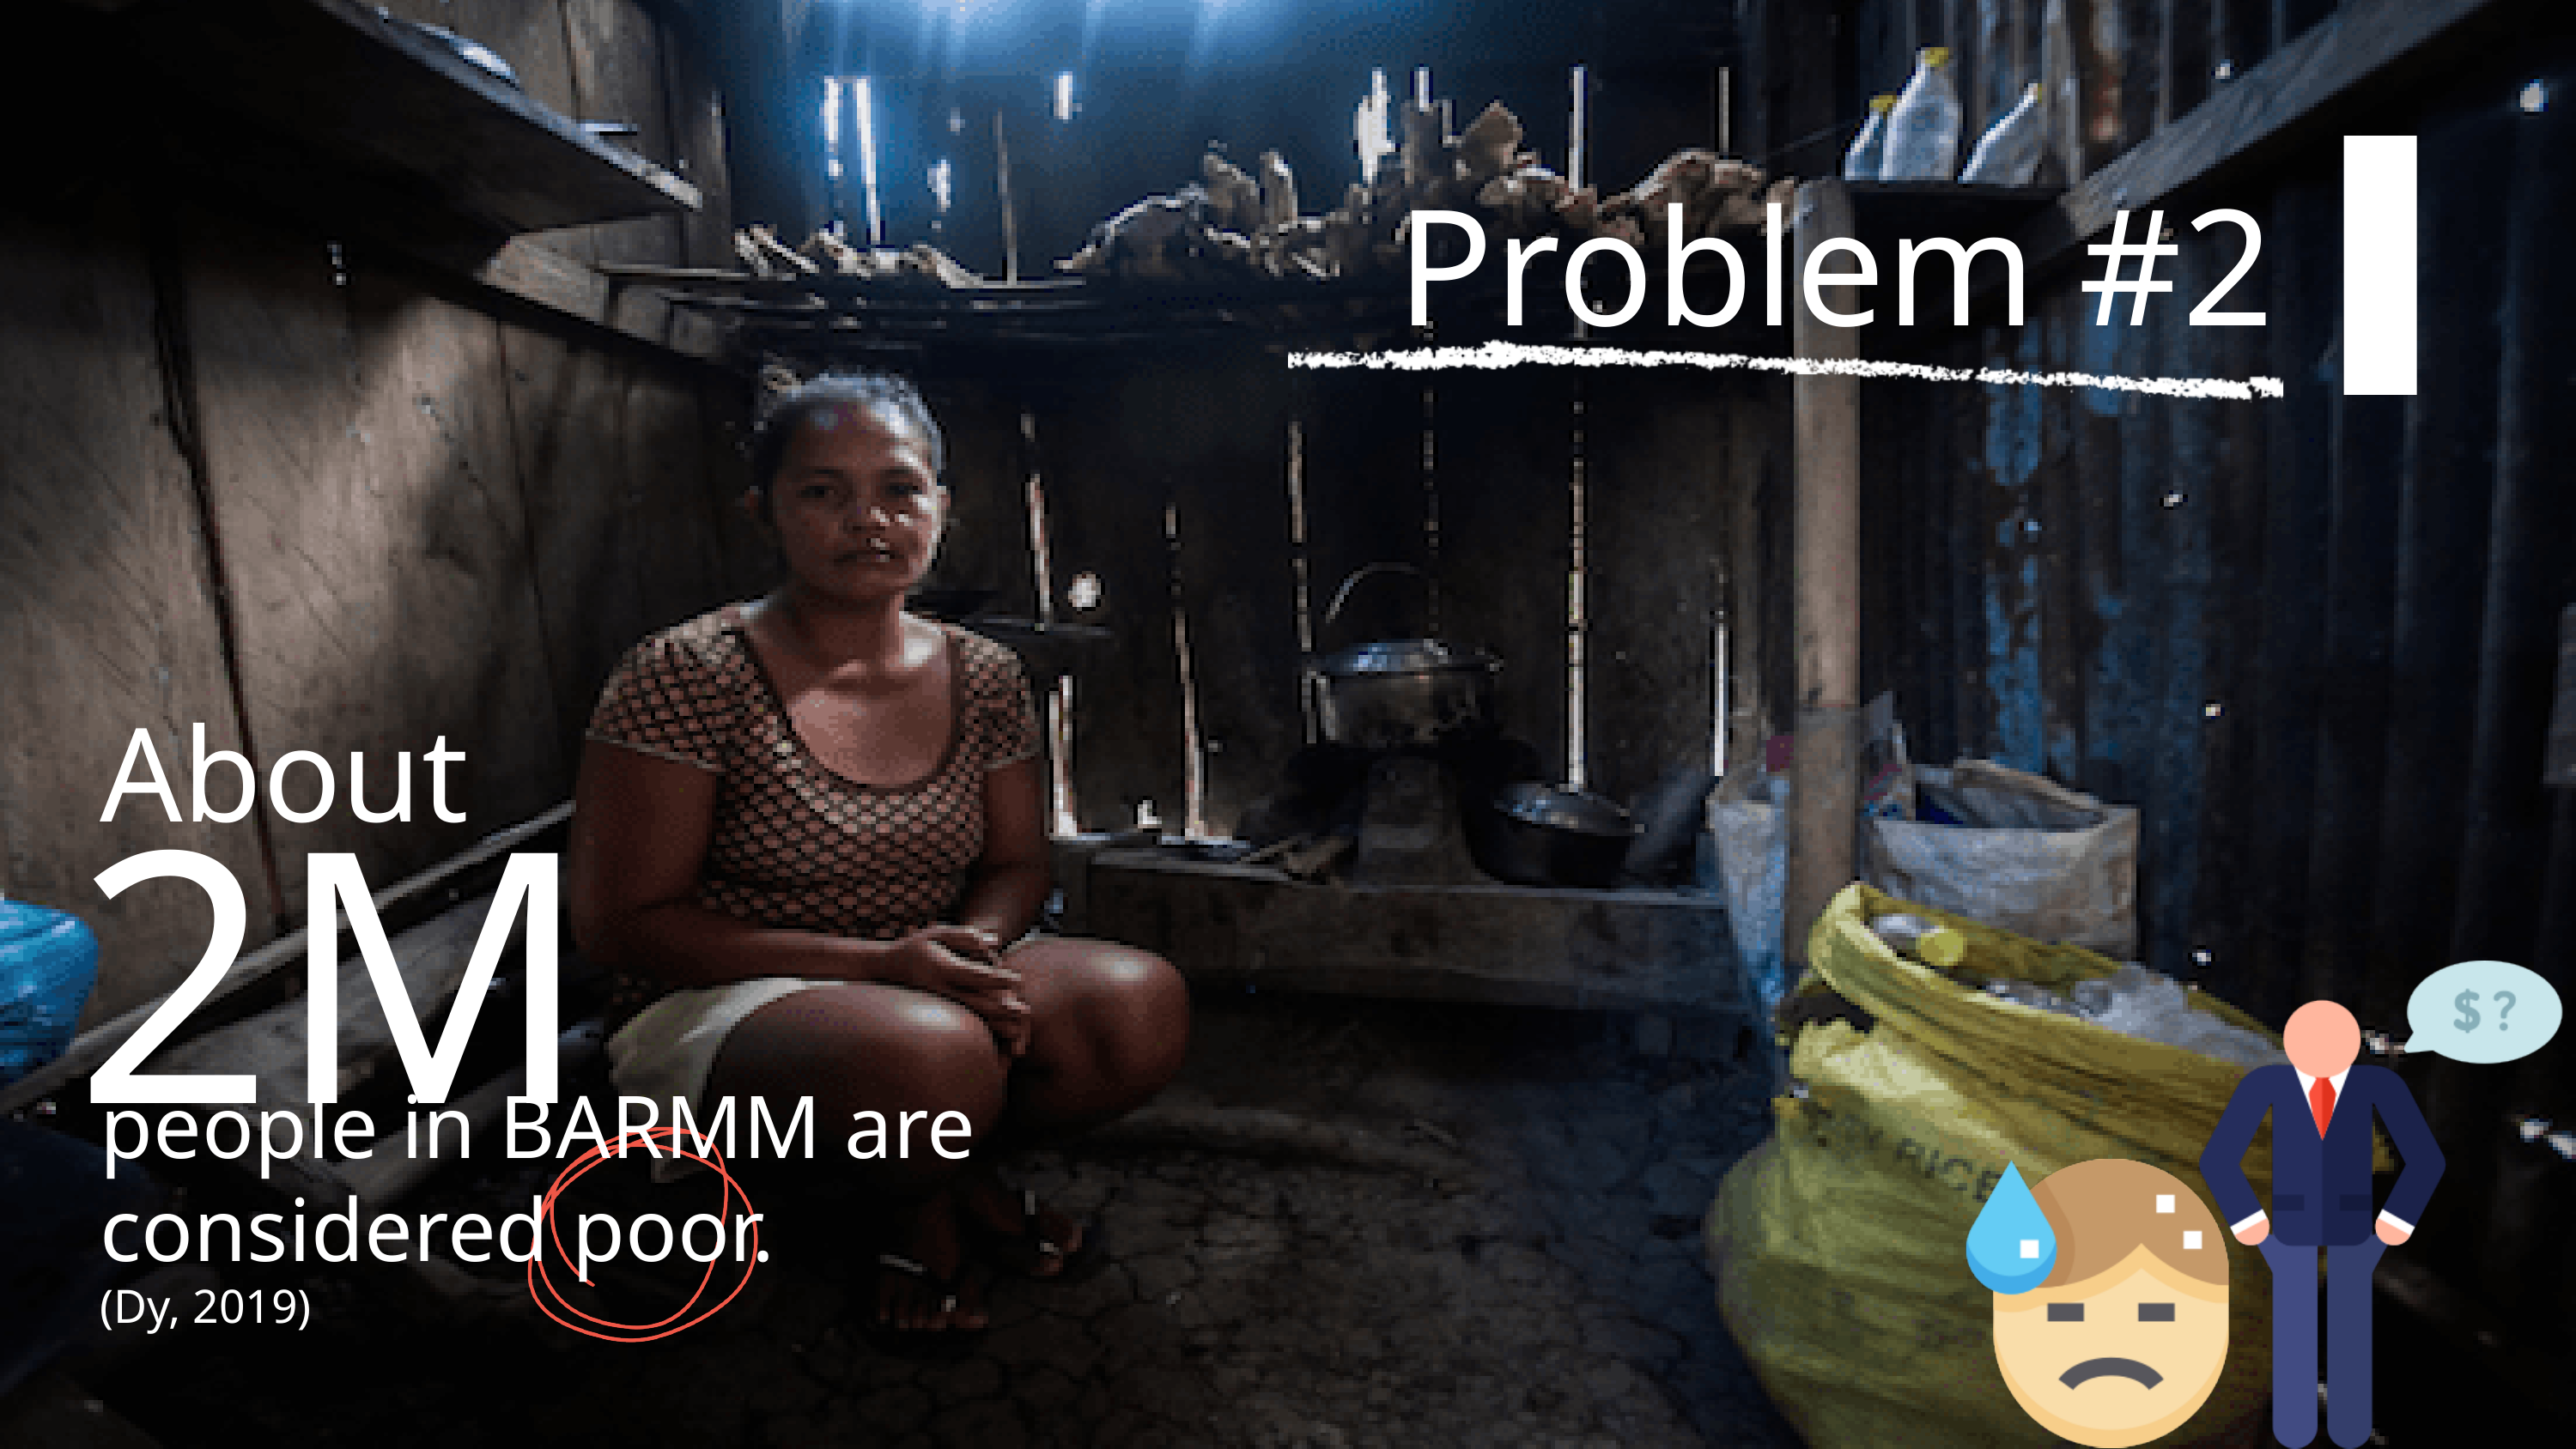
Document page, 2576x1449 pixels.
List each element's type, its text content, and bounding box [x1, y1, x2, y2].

text_box [2343, 136, 2417, 395]
picture [0, 0, 2576, 1449]
text_box people in BARMM are considered poor. [777, 1072, 1365, 1279]
text_box (Dy, 2019) [100, 1281, 434, 1333]
text_box Problem #2 [1334, 179, 2275, 295]
text_box 2M [74, 785, 817, 1174]
text_box people in BARMM are considered poor. [100, 1174, 510, 1279]
text_box About [100, 703, 671, 785]
